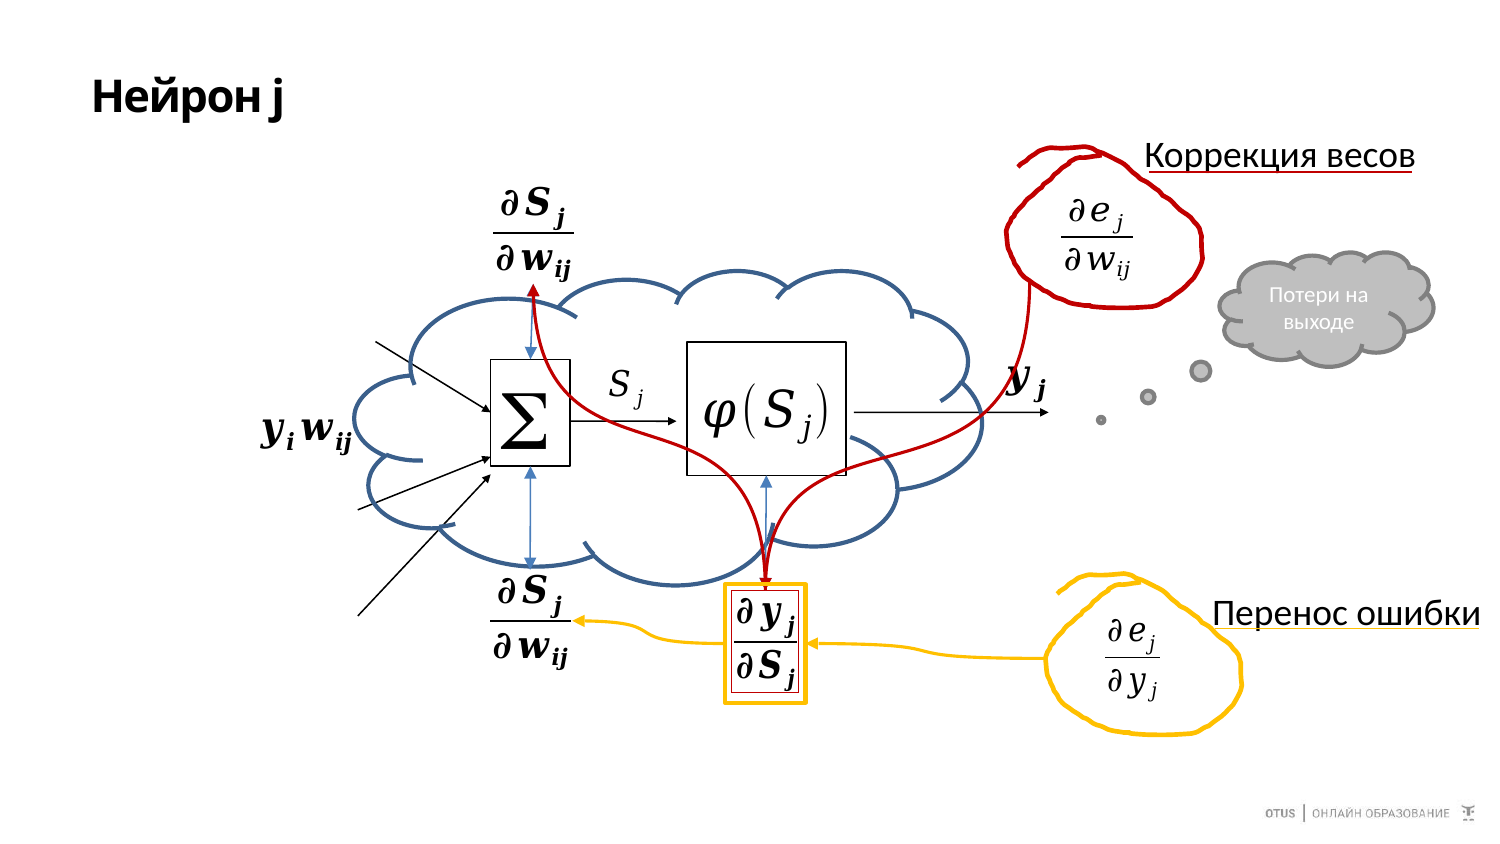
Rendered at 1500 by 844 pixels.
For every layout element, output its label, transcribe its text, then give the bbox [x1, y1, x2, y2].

text_box [496, 562, 525, 569]
text_box Коррекция весов [1129, 122, 1432, 183]
text_box [797, 268, 886, 279]
text_box [538, 268, 779, 319]
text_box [1034, 407, 1049, 417]
title Нейрон j [89, 66, 994, 209]
picture [1262, 799, 1475, 825]
text_box Потери на выходе [1217, 250, 1436, 369]
text_box Потери на выходе [1189, 359, 1213, 383]
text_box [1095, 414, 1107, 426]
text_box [765, 280, 1030, 591]
text_box [597, 562, 754, 588]
text_box Перенос ошибки [1197, 580, 1497, 641]
text_box [415, 296, 525, 339]
text_box [1004, 144, 1205, 310]
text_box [374, 340, 490, 413]
text_box [352, 387, 490, 454]
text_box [357, 455, 492, 617]
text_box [495, 320, 803, 554]
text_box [805, 643, 1046, 659]
text_box [1044, 571, 1244, 737]
text_box [723, 582, 808, 705]
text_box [530, 283, 534, 319]
text_box Потери на выходе [1139, 388, 1157, 406]
text_box [535, 562, 583, 569]
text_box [571, 620, 726, 644]
